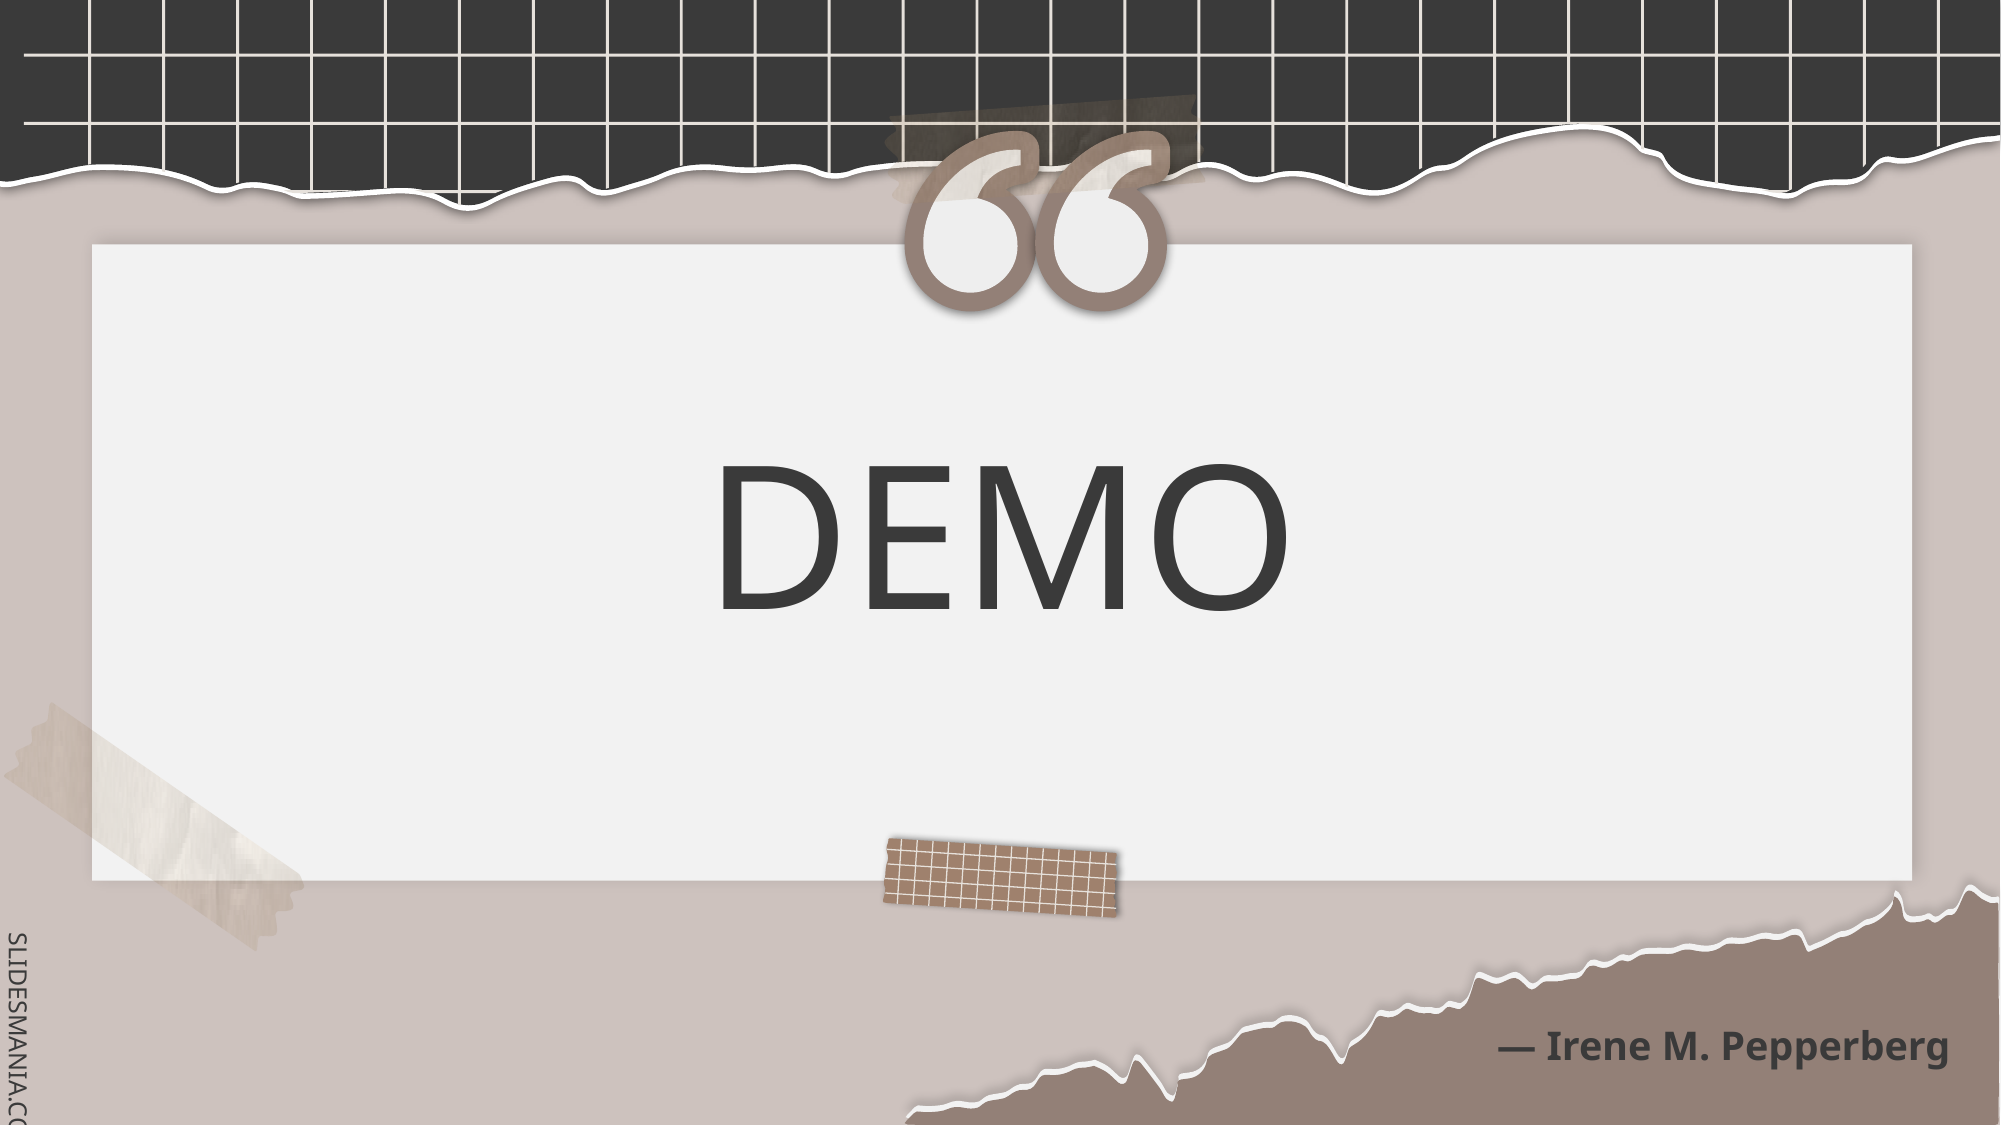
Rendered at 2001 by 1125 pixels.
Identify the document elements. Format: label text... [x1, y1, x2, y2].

picture [4, 702, 305, 952]
subtitle ― Irene M. Pepperberg [103, 971, 1971, 1089]
title DEMO [91, 269, 1912, 789]
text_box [922, 149, 1152, 293]
text_box [884, 94, 1206, 204]
